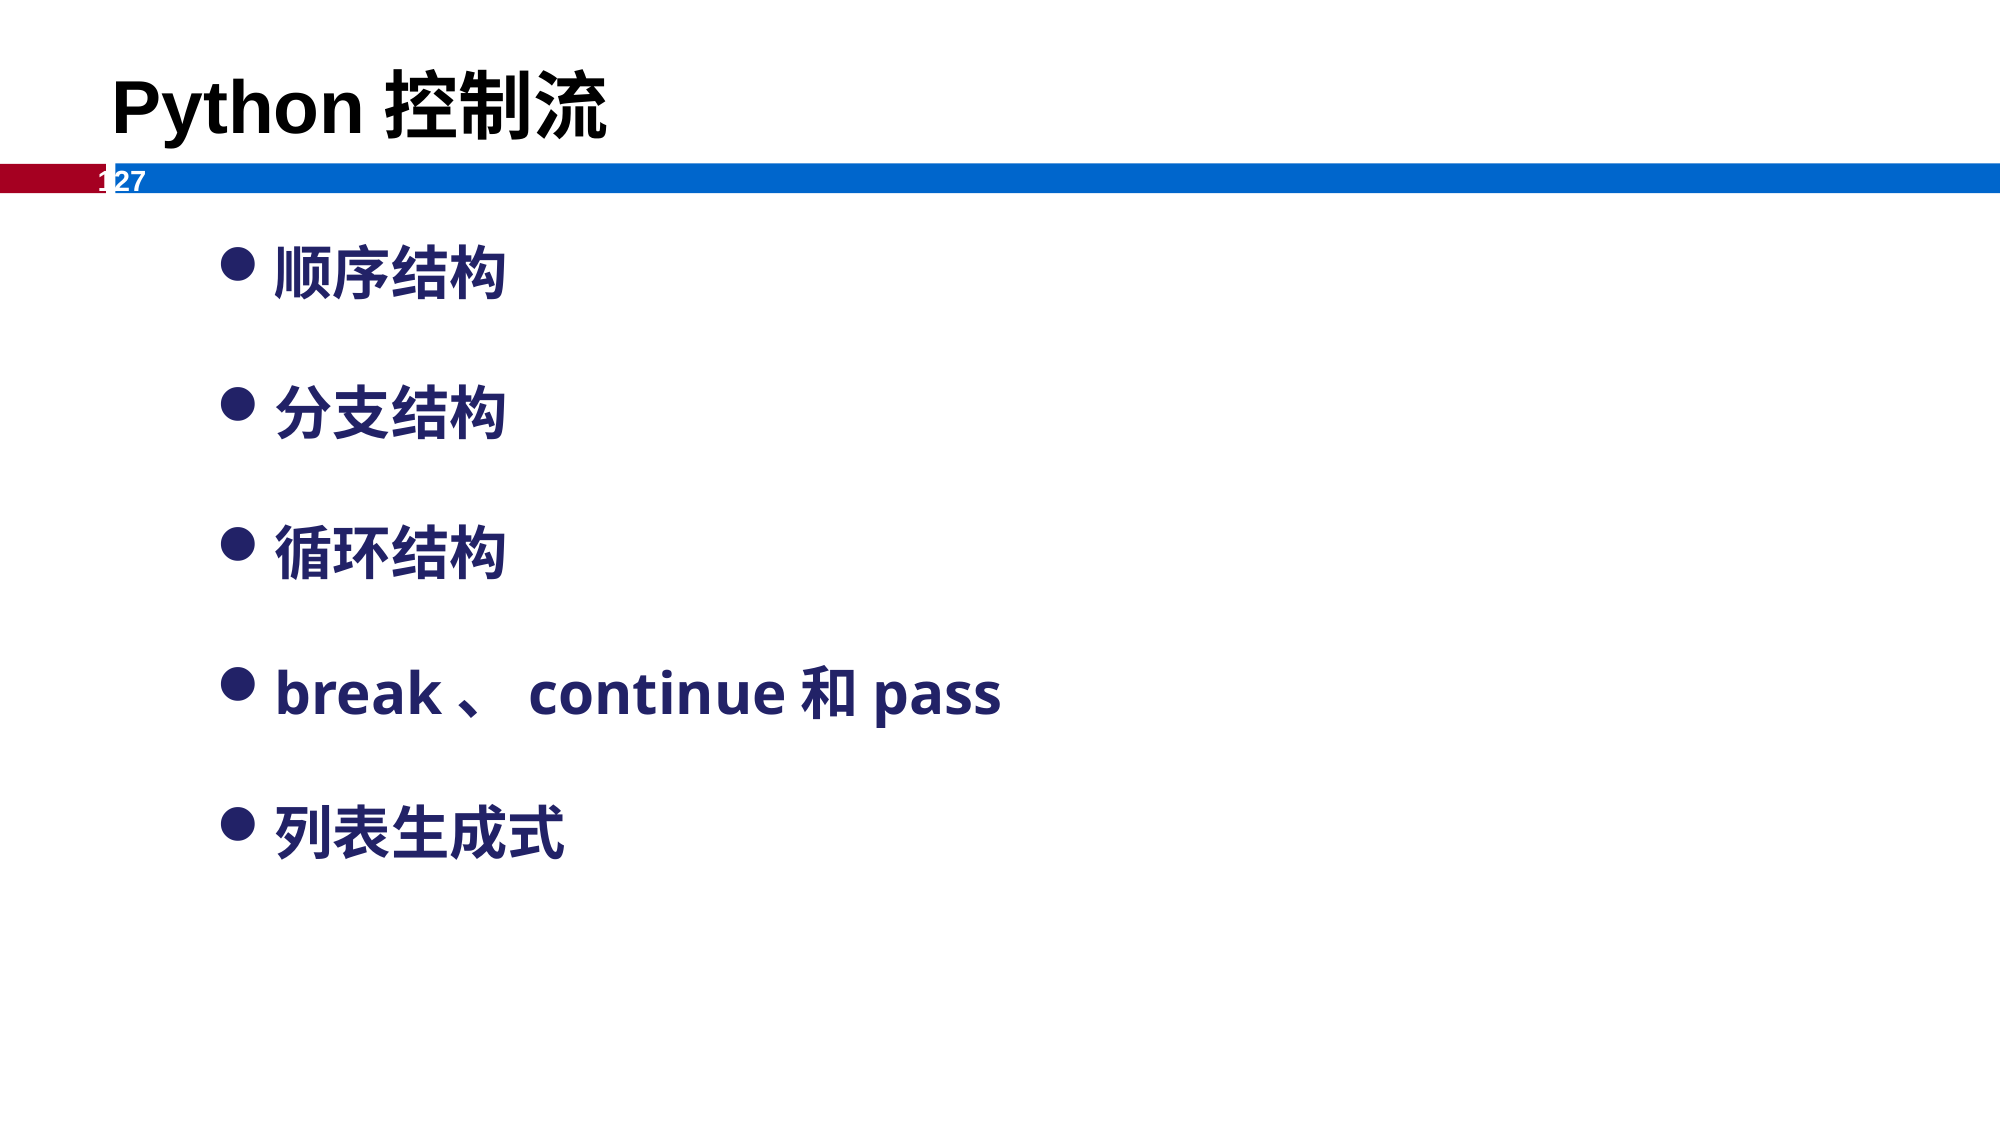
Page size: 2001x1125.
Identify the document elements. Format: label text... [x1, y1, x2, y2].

text_box 顺序结构 分支结构 循环结构 break、continue和pass 列表生成式 [201, 229, 1483, 934]
text_box Python控制流 [96, 51, 842, 160]
